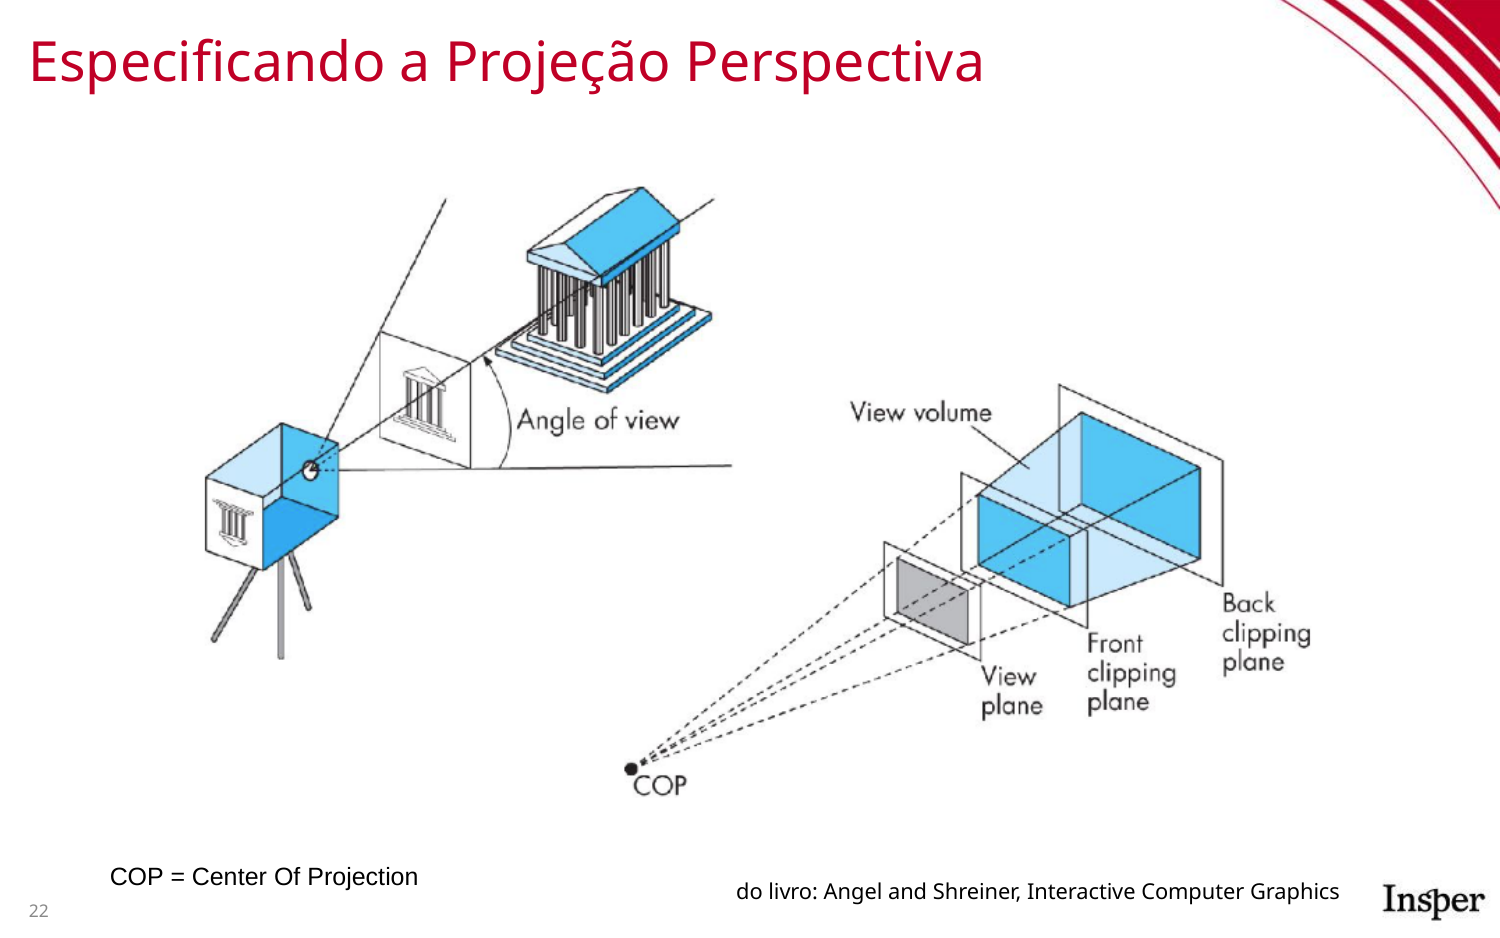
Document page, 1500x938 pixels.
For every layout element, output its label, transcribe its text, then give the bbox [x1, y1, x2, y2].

text_box COP = Center Of Projection [94, 845, 587, 905]
title Especificando a Projeção Perspectiva [13, 18, 1397, 104]
picture [168, 0, 1500, 938]
slide_number 22 [0, 887, 78, 938]
list do livro: Angel and Shreiner, Interactive Computer Graphics [603, 870, 1362, 921]
